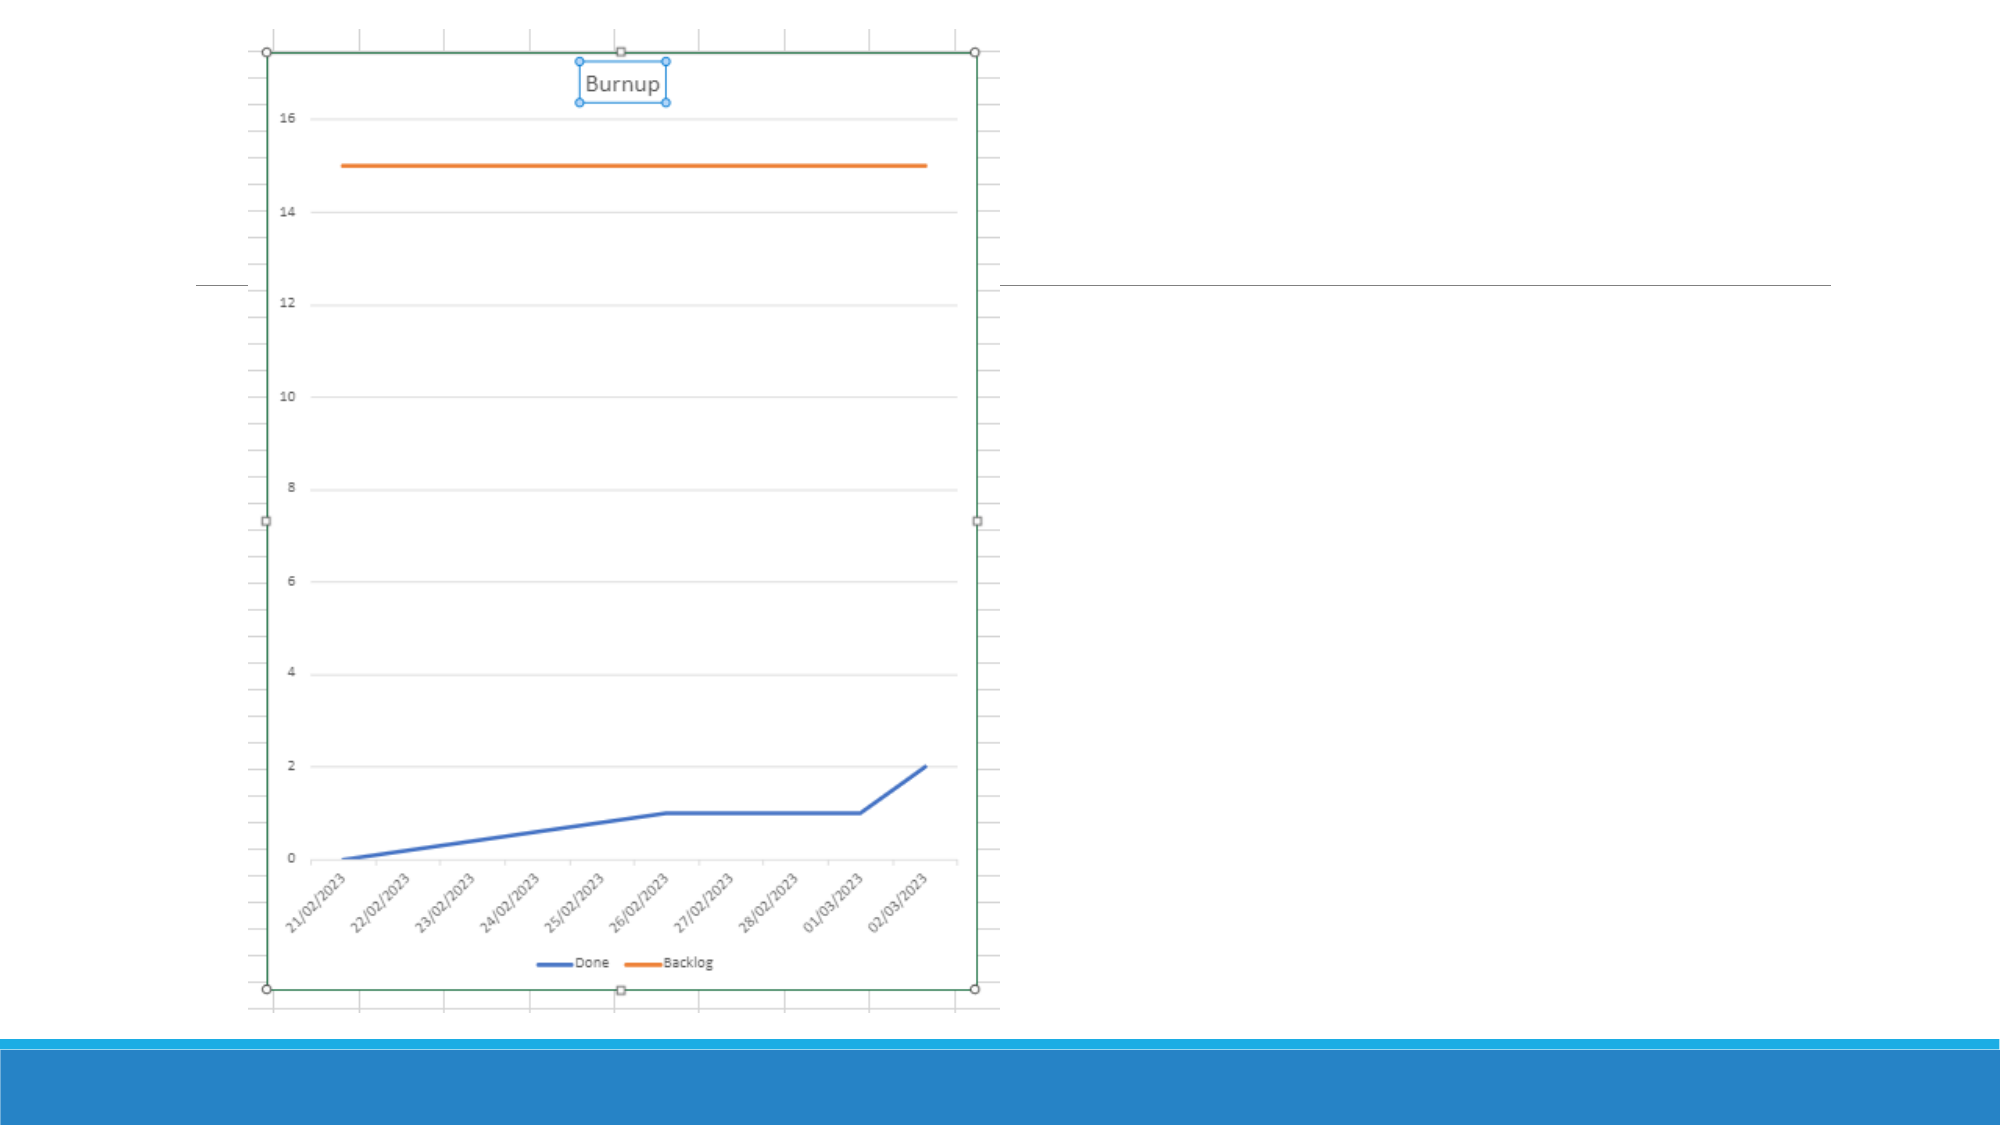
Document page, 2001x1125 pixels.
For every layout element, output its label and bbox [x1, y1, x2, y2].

picture [247, 28, 1001, 1013]
